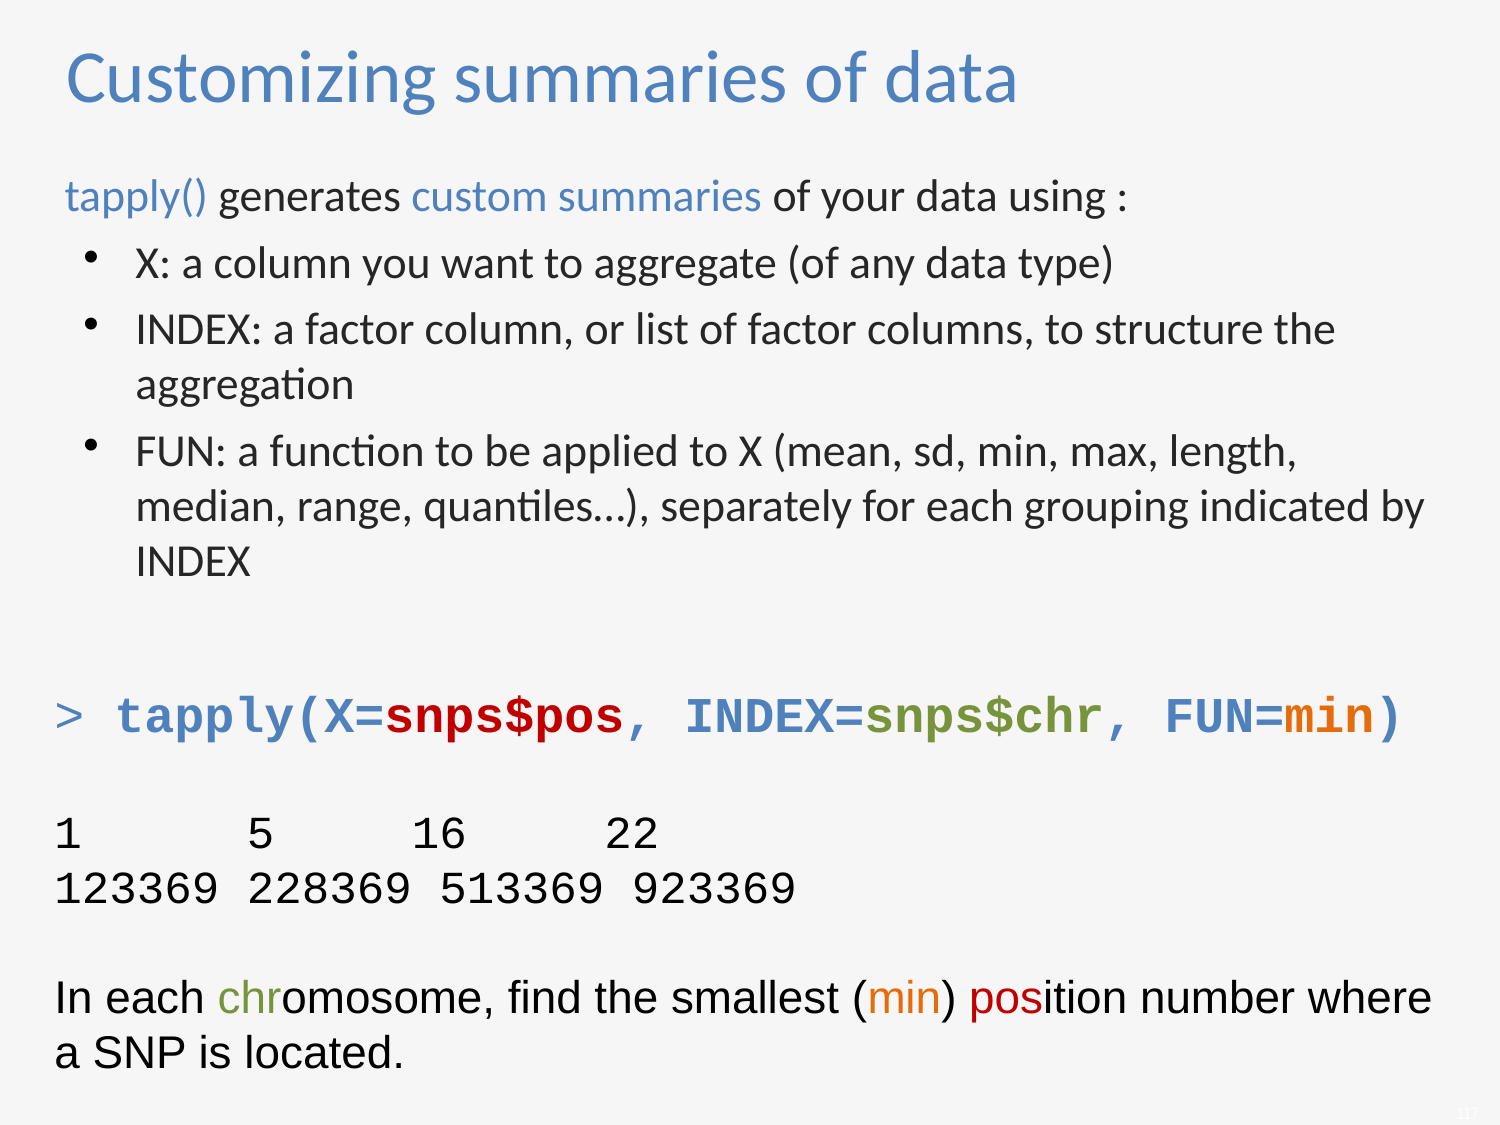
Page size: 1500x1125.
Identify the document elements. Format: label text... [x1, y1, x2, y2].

text_box tapply() generates custom summaries of your data using : X: a column you want to aggregate (of any data type) INDEX: a factor column, or list of factor columns, to structure the aggregation FUN: a function to be applied to X (mean, sd, min, max, length, median, range, quantiles…), separately for each grouping indicated by INDEX [64, 165, 1435, 675]
text_box > tapply(X=snps$pos, INDEX=snps$chr, FUN=min) 1 5 16 22 123369 228369 513369 923369 In each chromosome, find the smallest (min) position number where a SNP is located. [39, 675, 1460, 1105]
text_box Customizing summaries of data [42, 18, 1345, 119]
